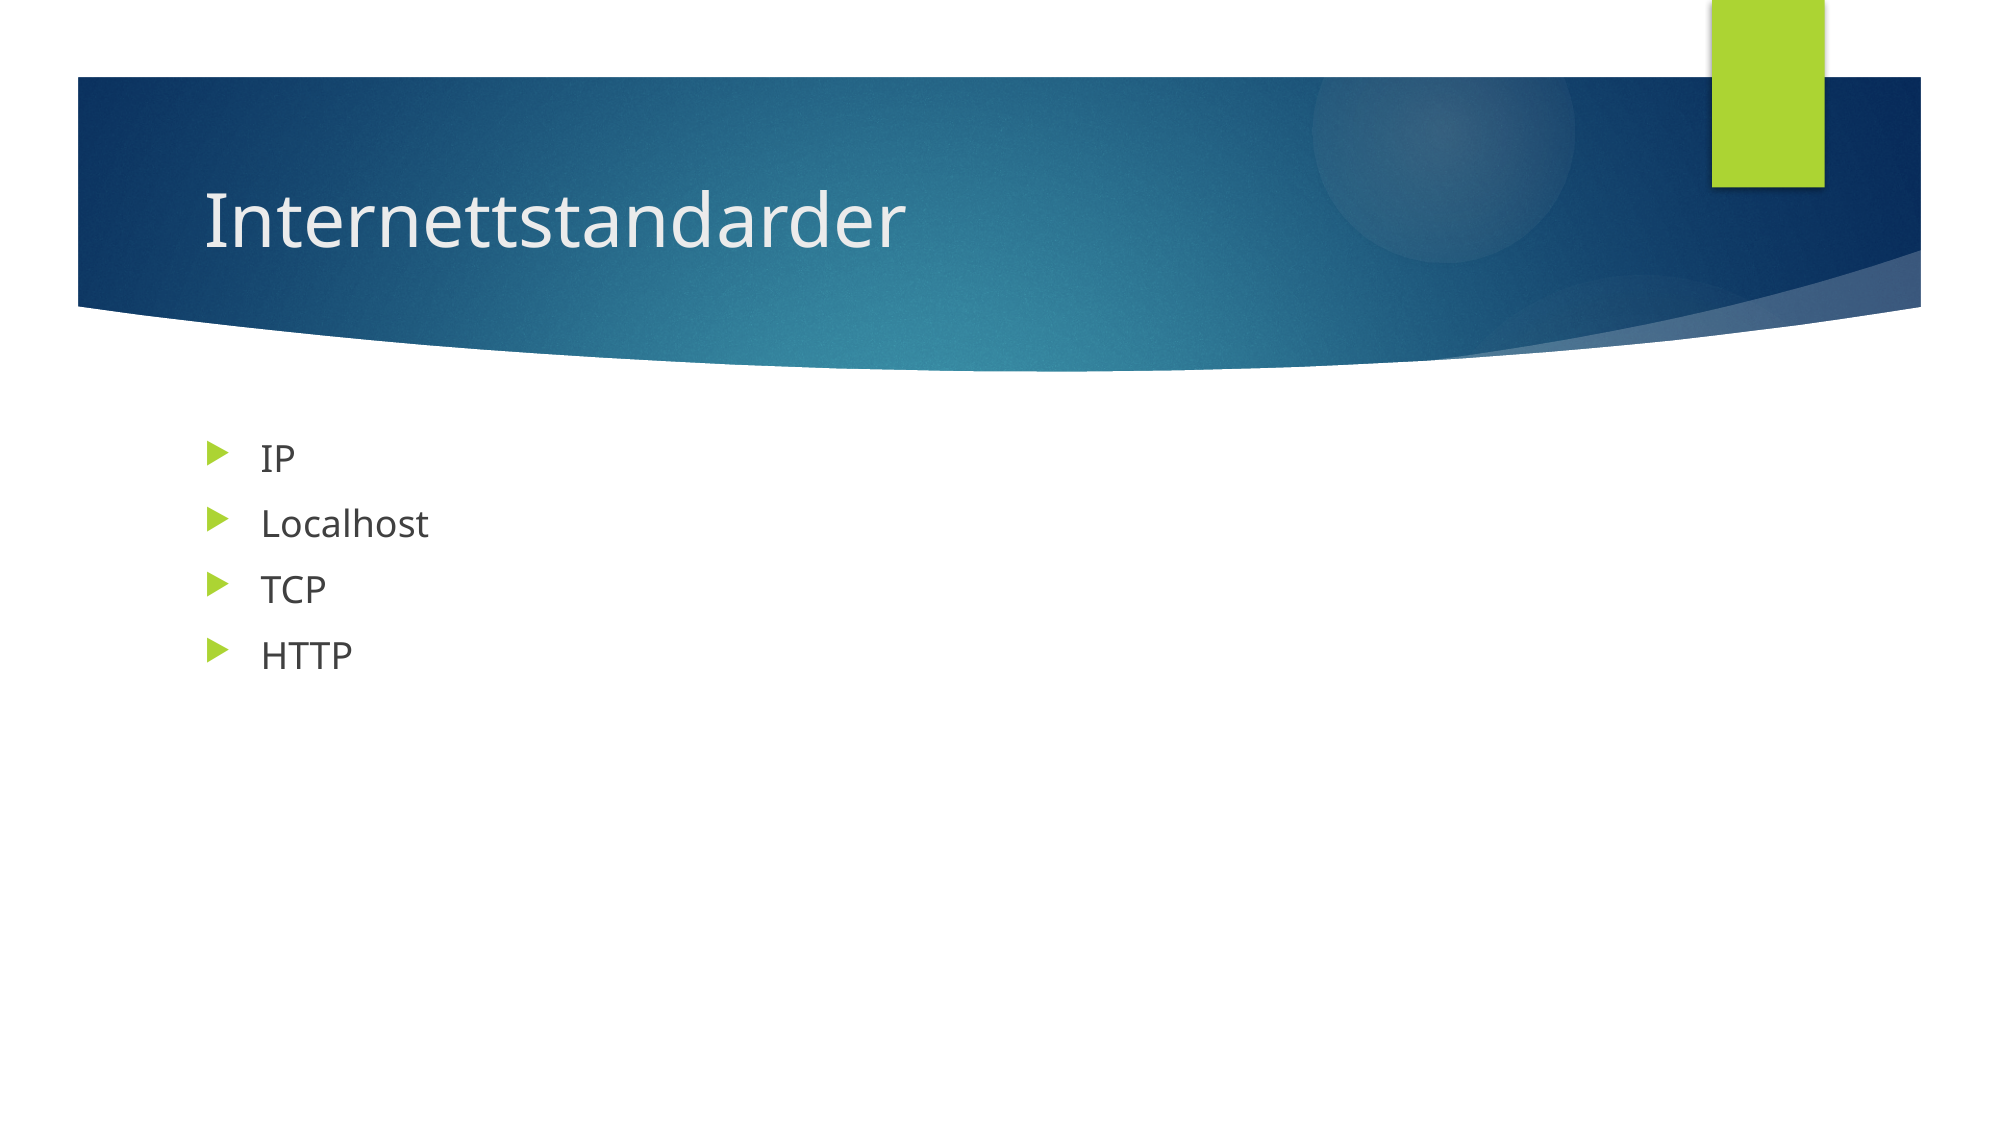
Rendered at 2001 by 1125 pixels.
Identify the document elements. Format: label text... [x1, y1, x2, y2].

title Internettstandarder [189, 159, 1627, 276]
list IP Localhost TCP HTTP [189, 427, 1627, 988]
